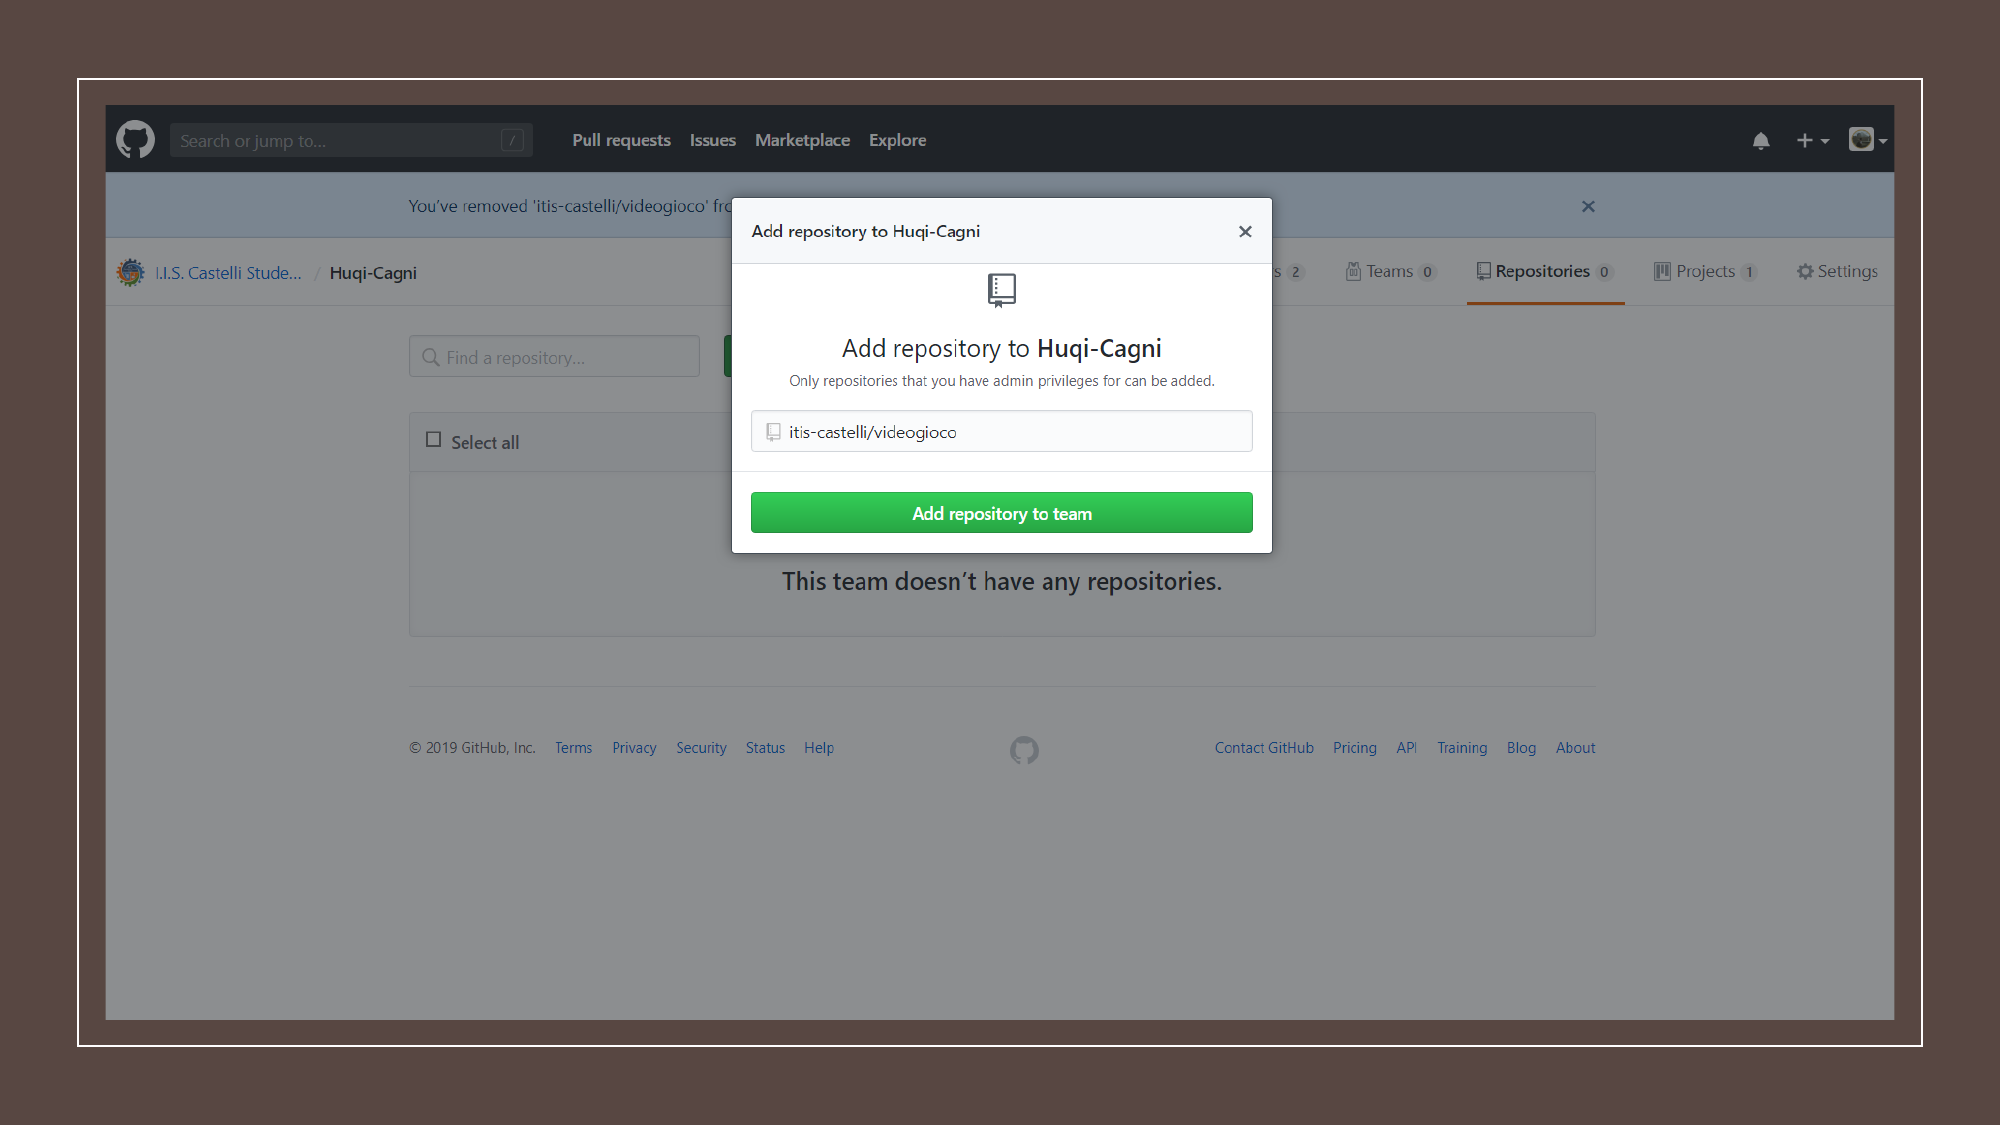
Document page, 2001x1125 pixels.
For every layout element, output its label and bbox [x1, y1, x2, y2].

text_box [0, 0, 2000, 1125]
picture [105, 105, 1895, 1020]
text_box [77, 78, 1923, 1047]
